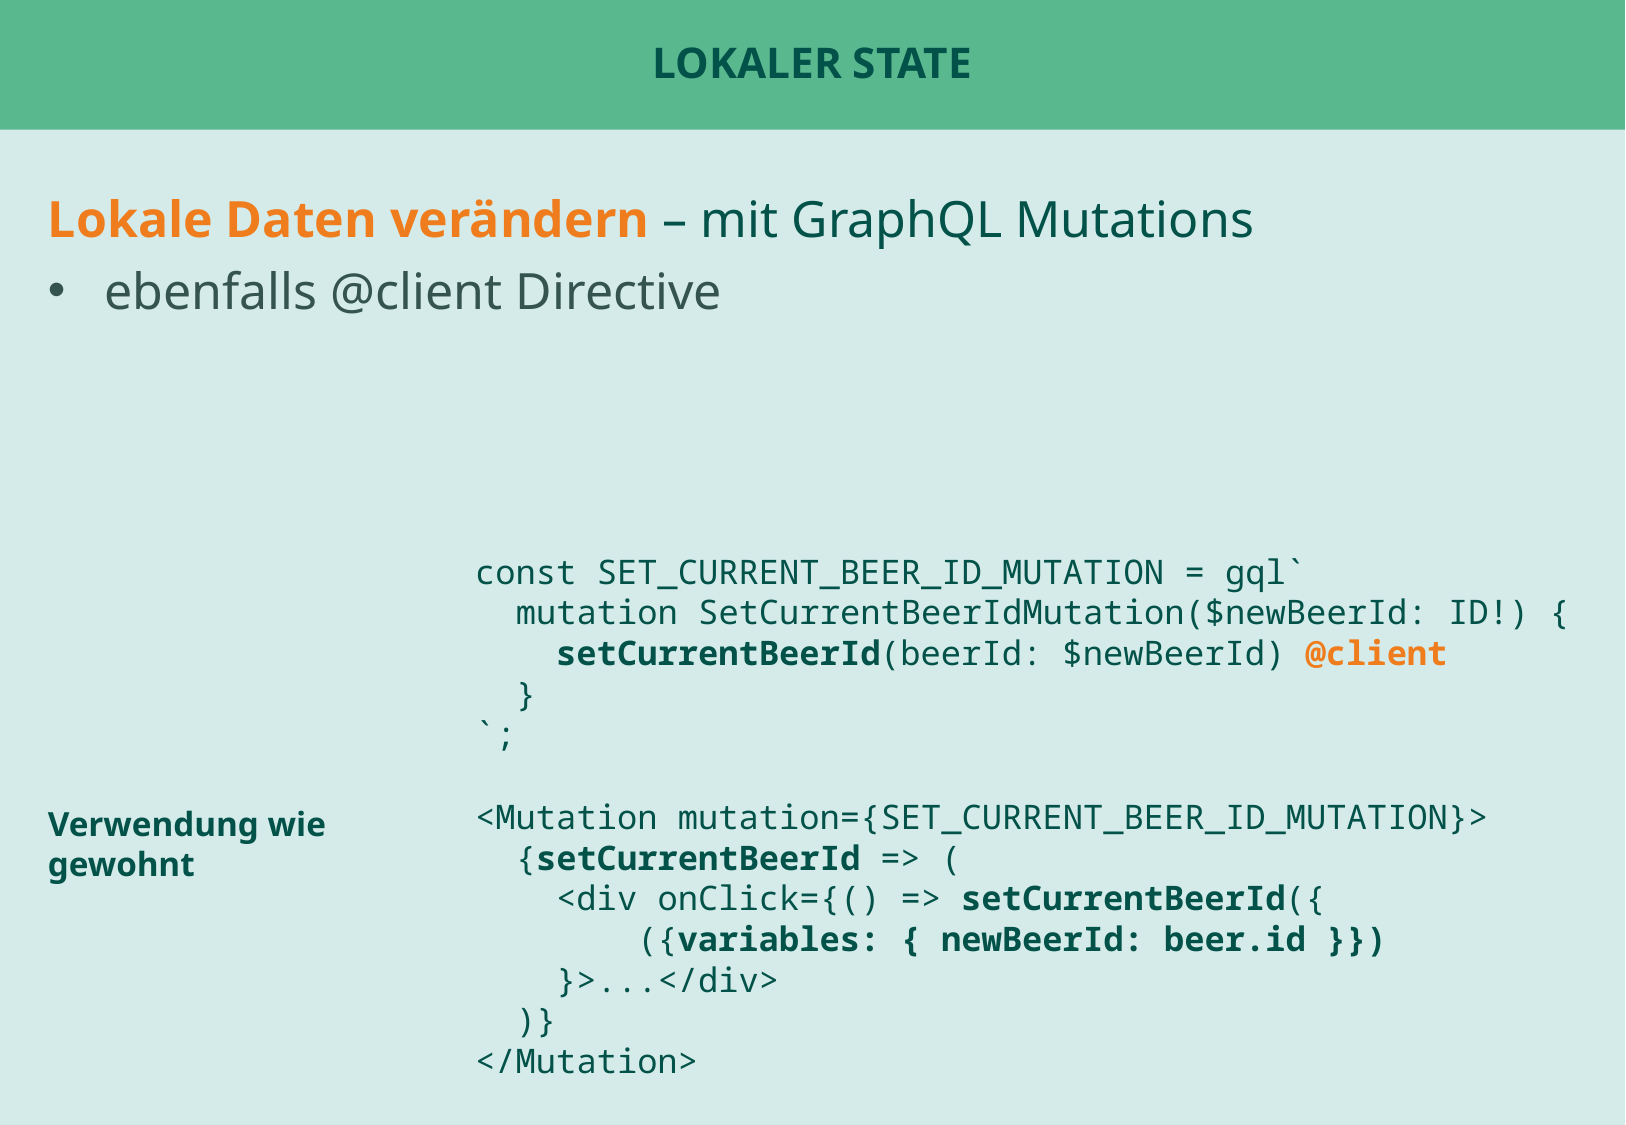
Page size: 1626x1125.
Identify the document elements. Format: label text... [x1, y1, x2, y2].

text_box <Mutation mutation={SET_CURRENT_BEER_ID_MUTATION}> {setCurrentBeerId => ( <div onClick={() => setCurrentBeerId({ ({variables: { newBeerId: beer.id }}) }>...</div> )} </Mutation> [475, 795, 1578, 1081]
text_box Verwendung wie gewohnt [33, 795, 475, 891]
title Lokaler State [0, 0, 1625, 130]
text_box const SET_CURRENT_BEER_ID_MUTATION = gql` mutation SetCurrentBeerIdMutation($newBeerId: ID!) { setCurrentBeerId(beerId: $newBeerId) @client } `; [475, 550, 1578, 754]
text_box Lokale Daten verändern – mit GraphQL Mutations ebenfalls @client Directive [33, 168, 1592, 327]
